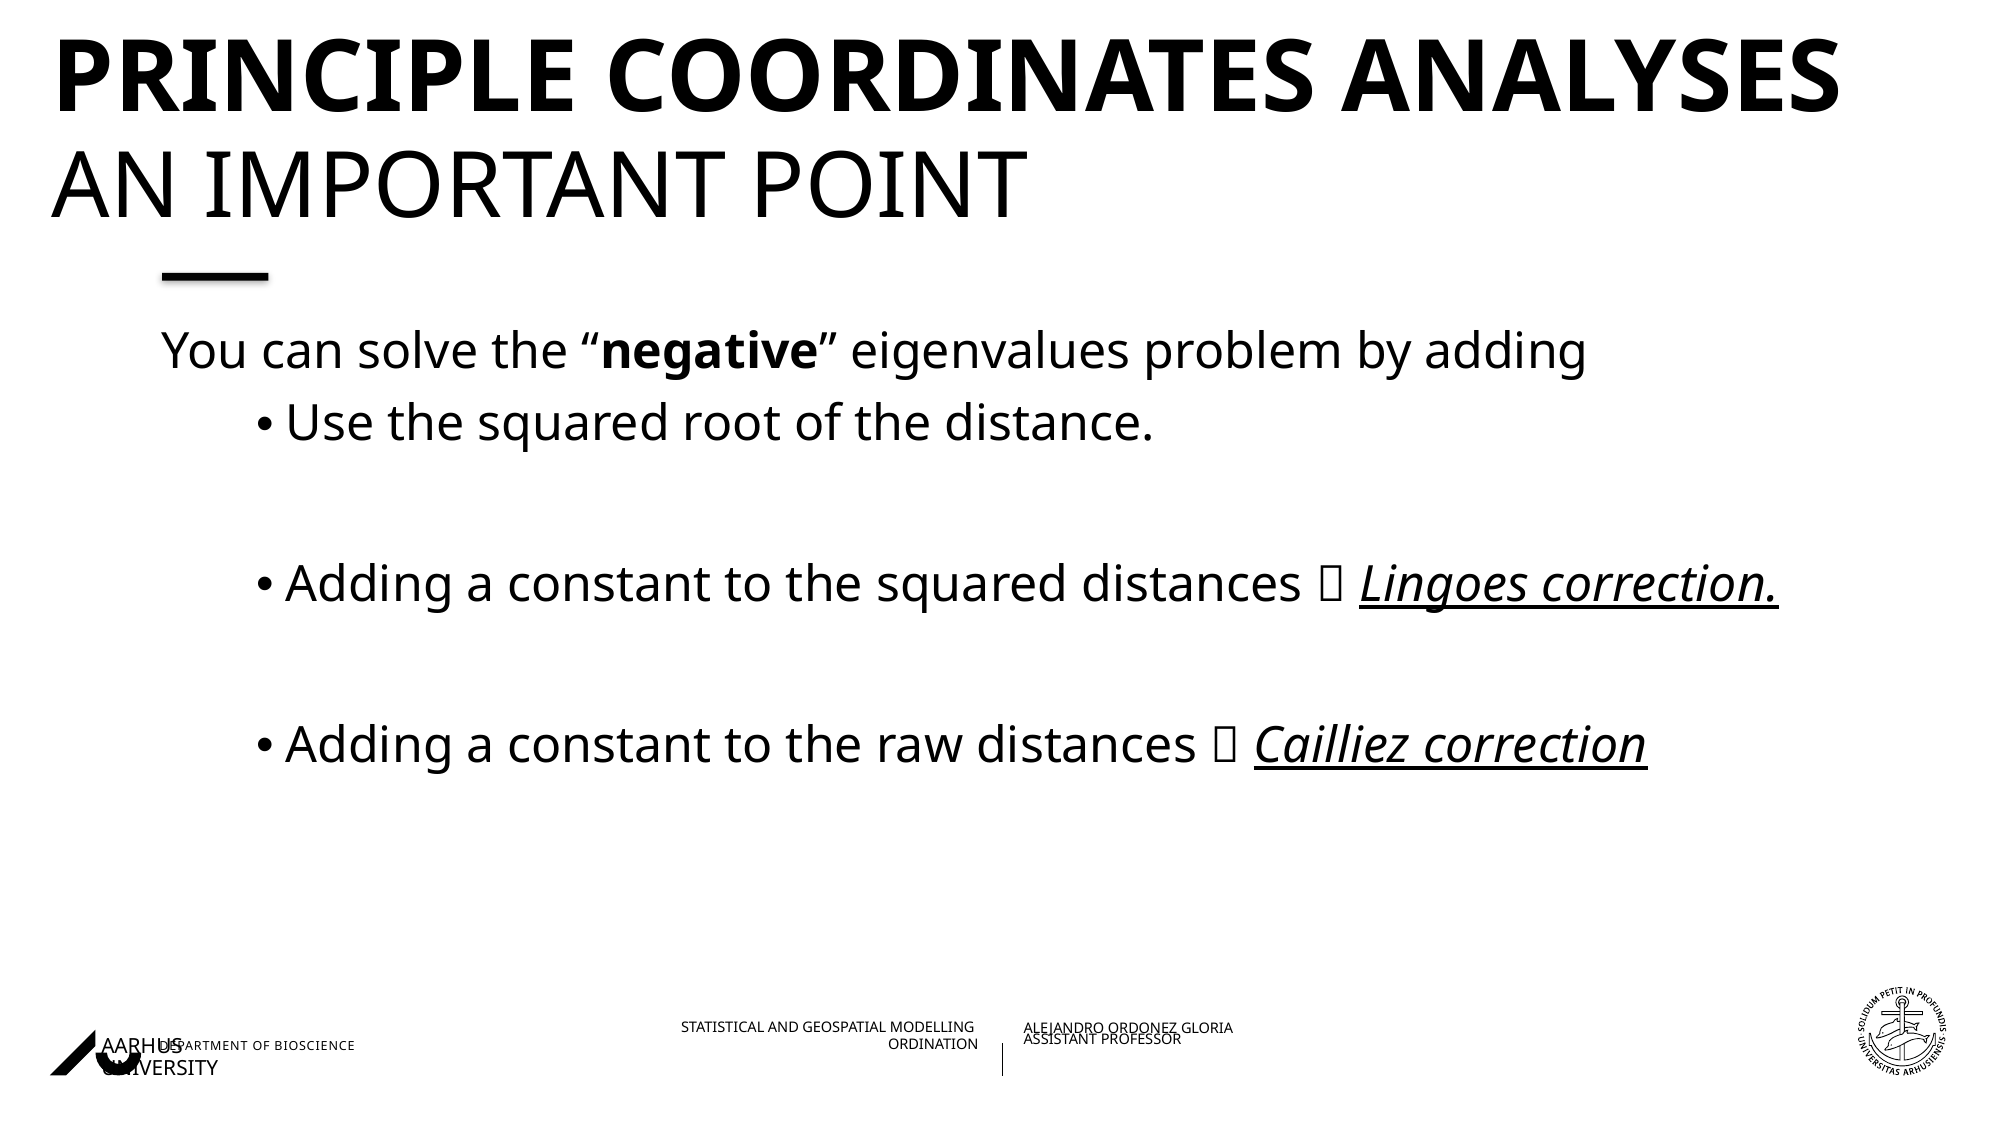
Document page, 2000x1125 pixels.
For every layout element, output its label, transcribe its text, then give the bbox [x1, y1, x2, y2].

title Principle Coordinates Analyses An important point [51, 24, 1948, 240]
list You can solve the “negative” eigenvalues problem by adding Use the squared root of the distance. Adding a constant to the squared distances  Lingoes correction. Adding a constant to the raw distances  Cailliez correction [161, 321, 1839, 968]
